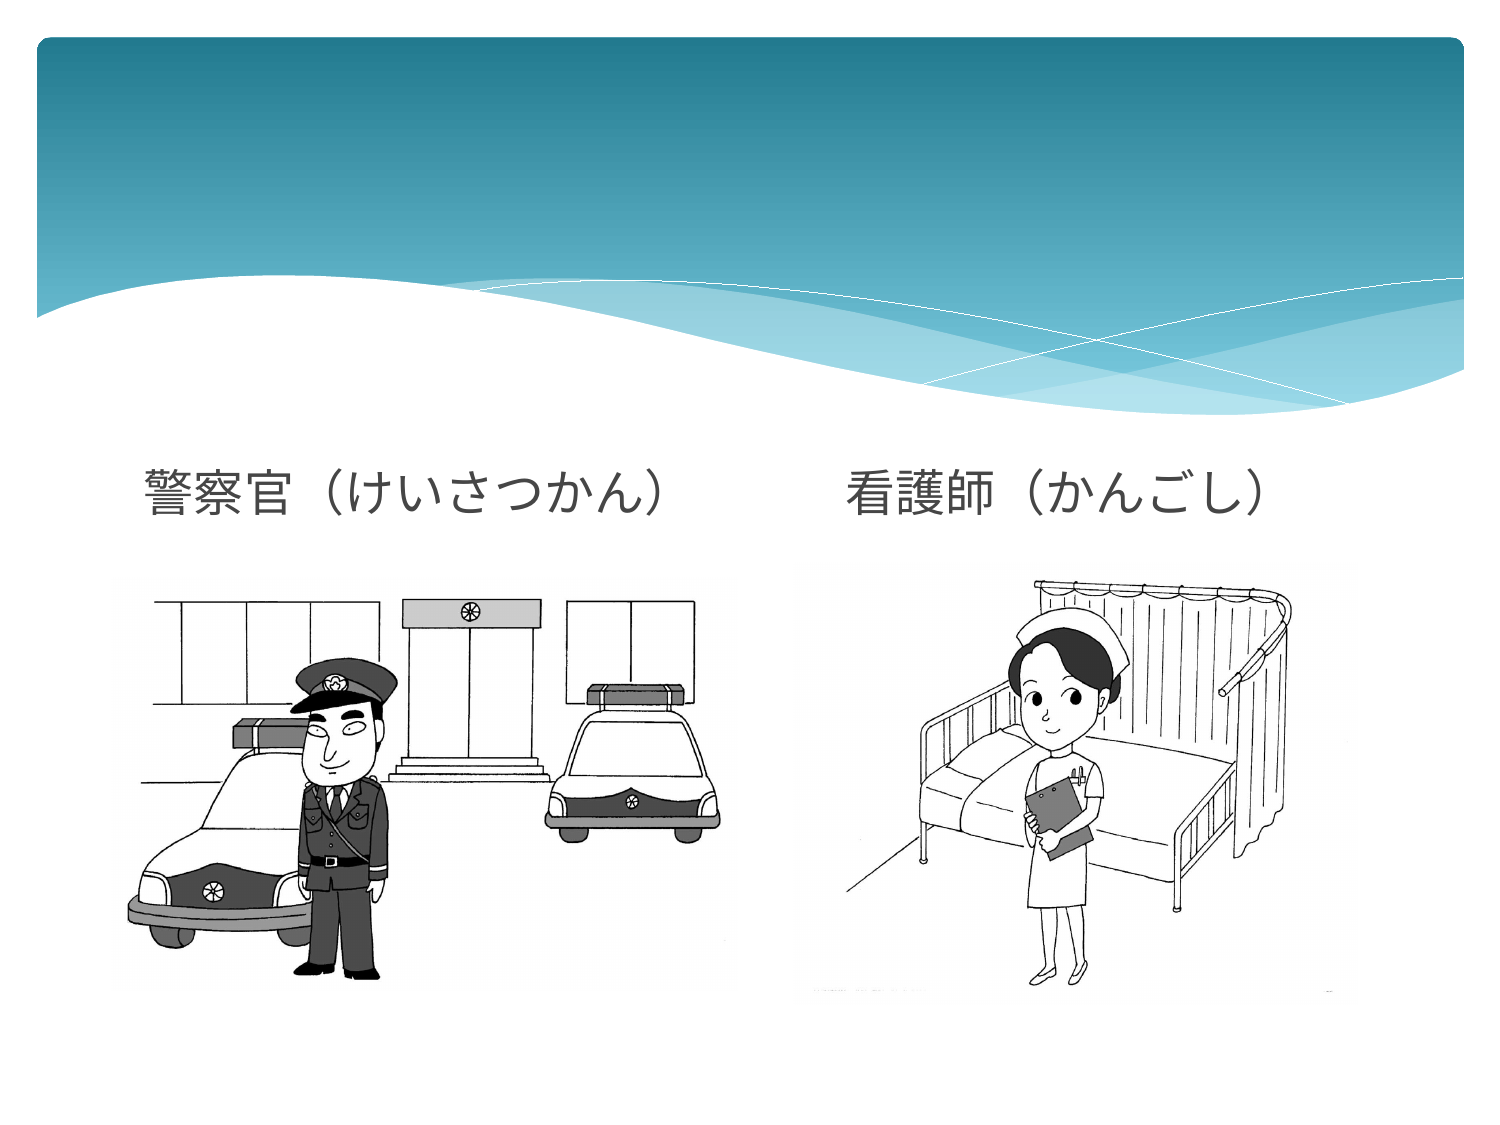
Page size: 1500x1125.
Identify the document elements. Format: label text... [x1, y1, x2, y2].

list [110, 576, 738, 991]
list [793, 562, 1358, 1006]
list 看護師（かんごし） [762, 439, 1390, 545]
list 警察官（けいさつかん） [111, 439, 738, 545]
